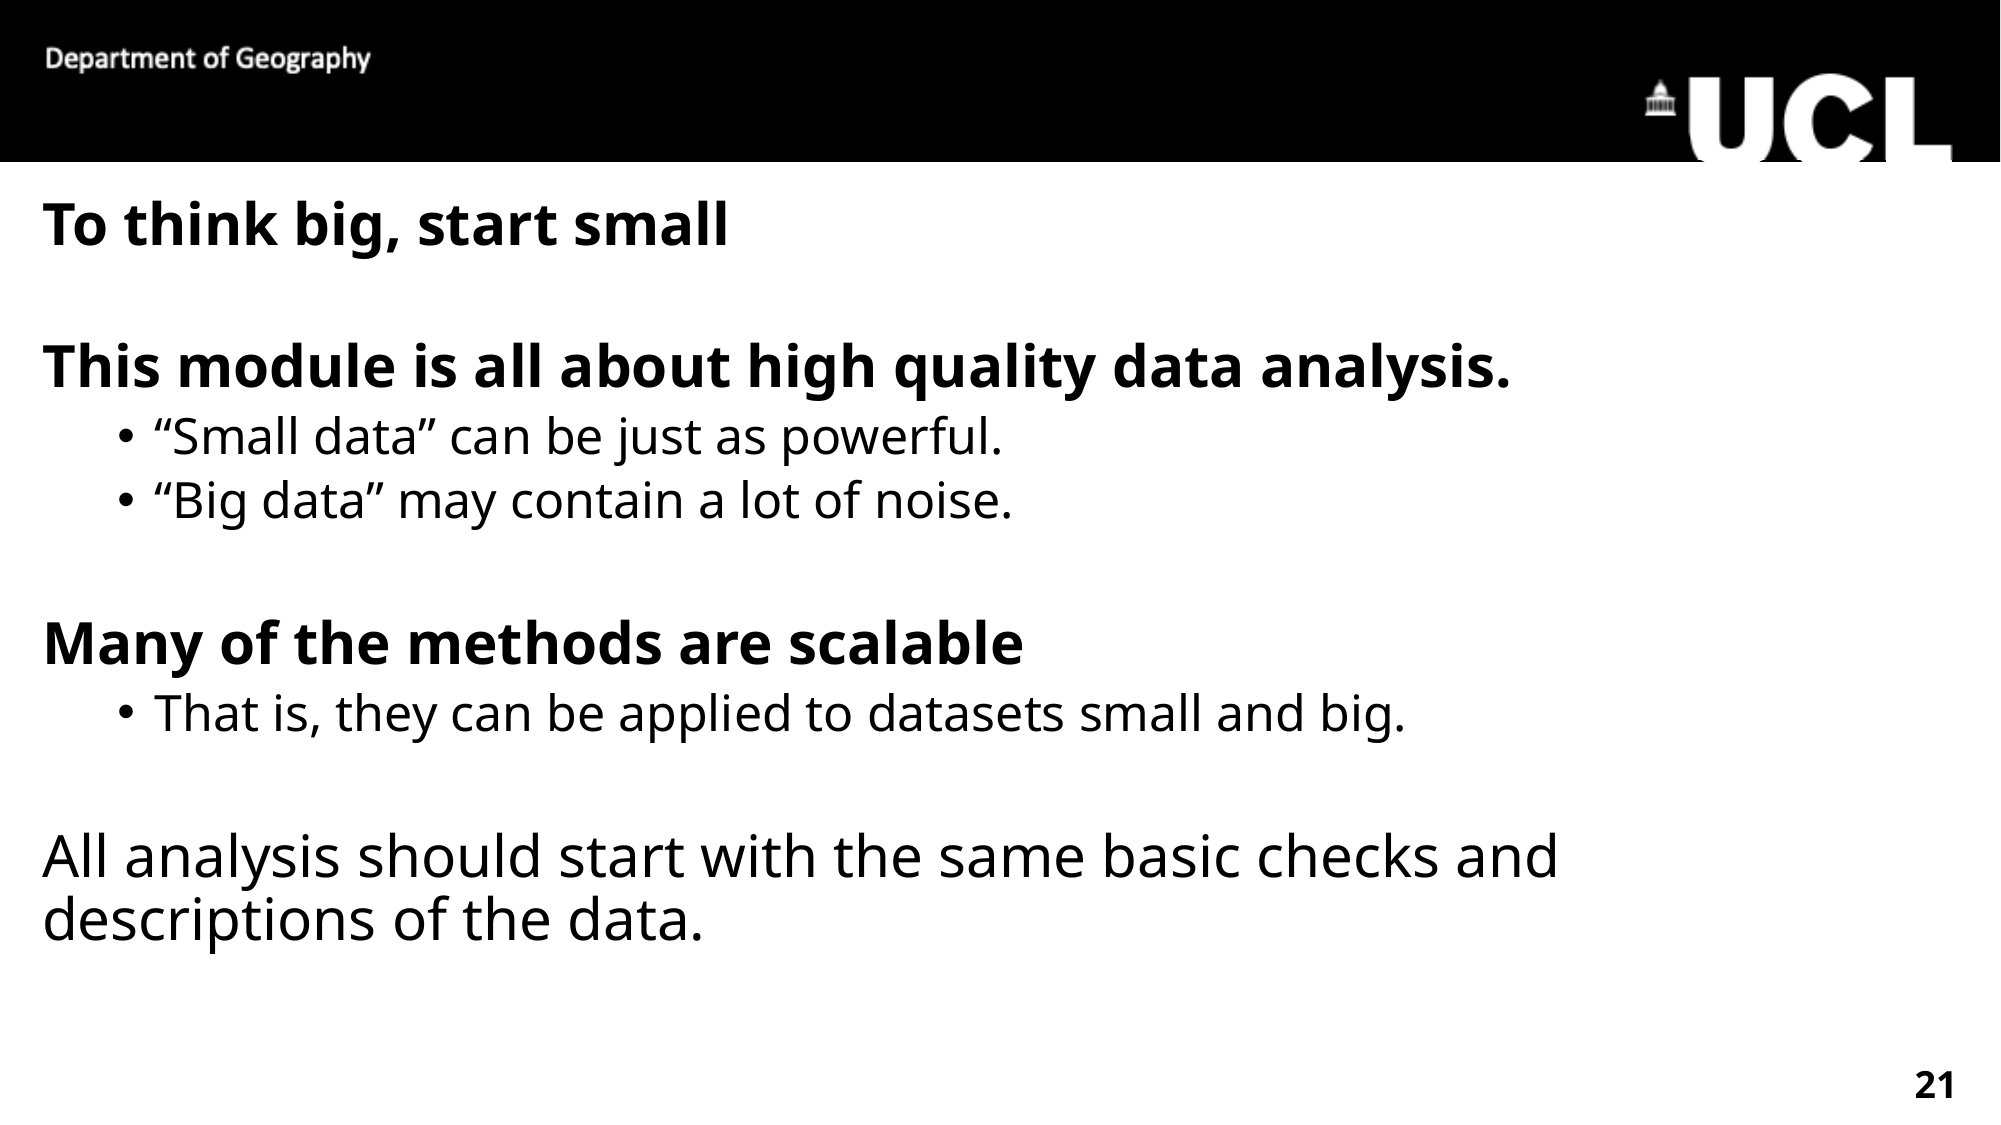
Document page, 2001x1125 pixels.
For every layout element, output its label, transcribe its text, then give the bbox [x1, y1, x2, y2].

text_box This module is all about high quality data analysis. “Small data” can be just as powerful. “Big data” may contain a lot of noise. Many of the methods are scalable That is, they can be applied to datasets small and big. All analysis should start with the same basic checks and descriptions of the data. [27, 330, 1908, 898]
text_box To think big, start small [27, 187, 1537, 302]
text_box 21 [1889, 1051, 1983, 1122]
picture [0, 0, 2000, 160]
